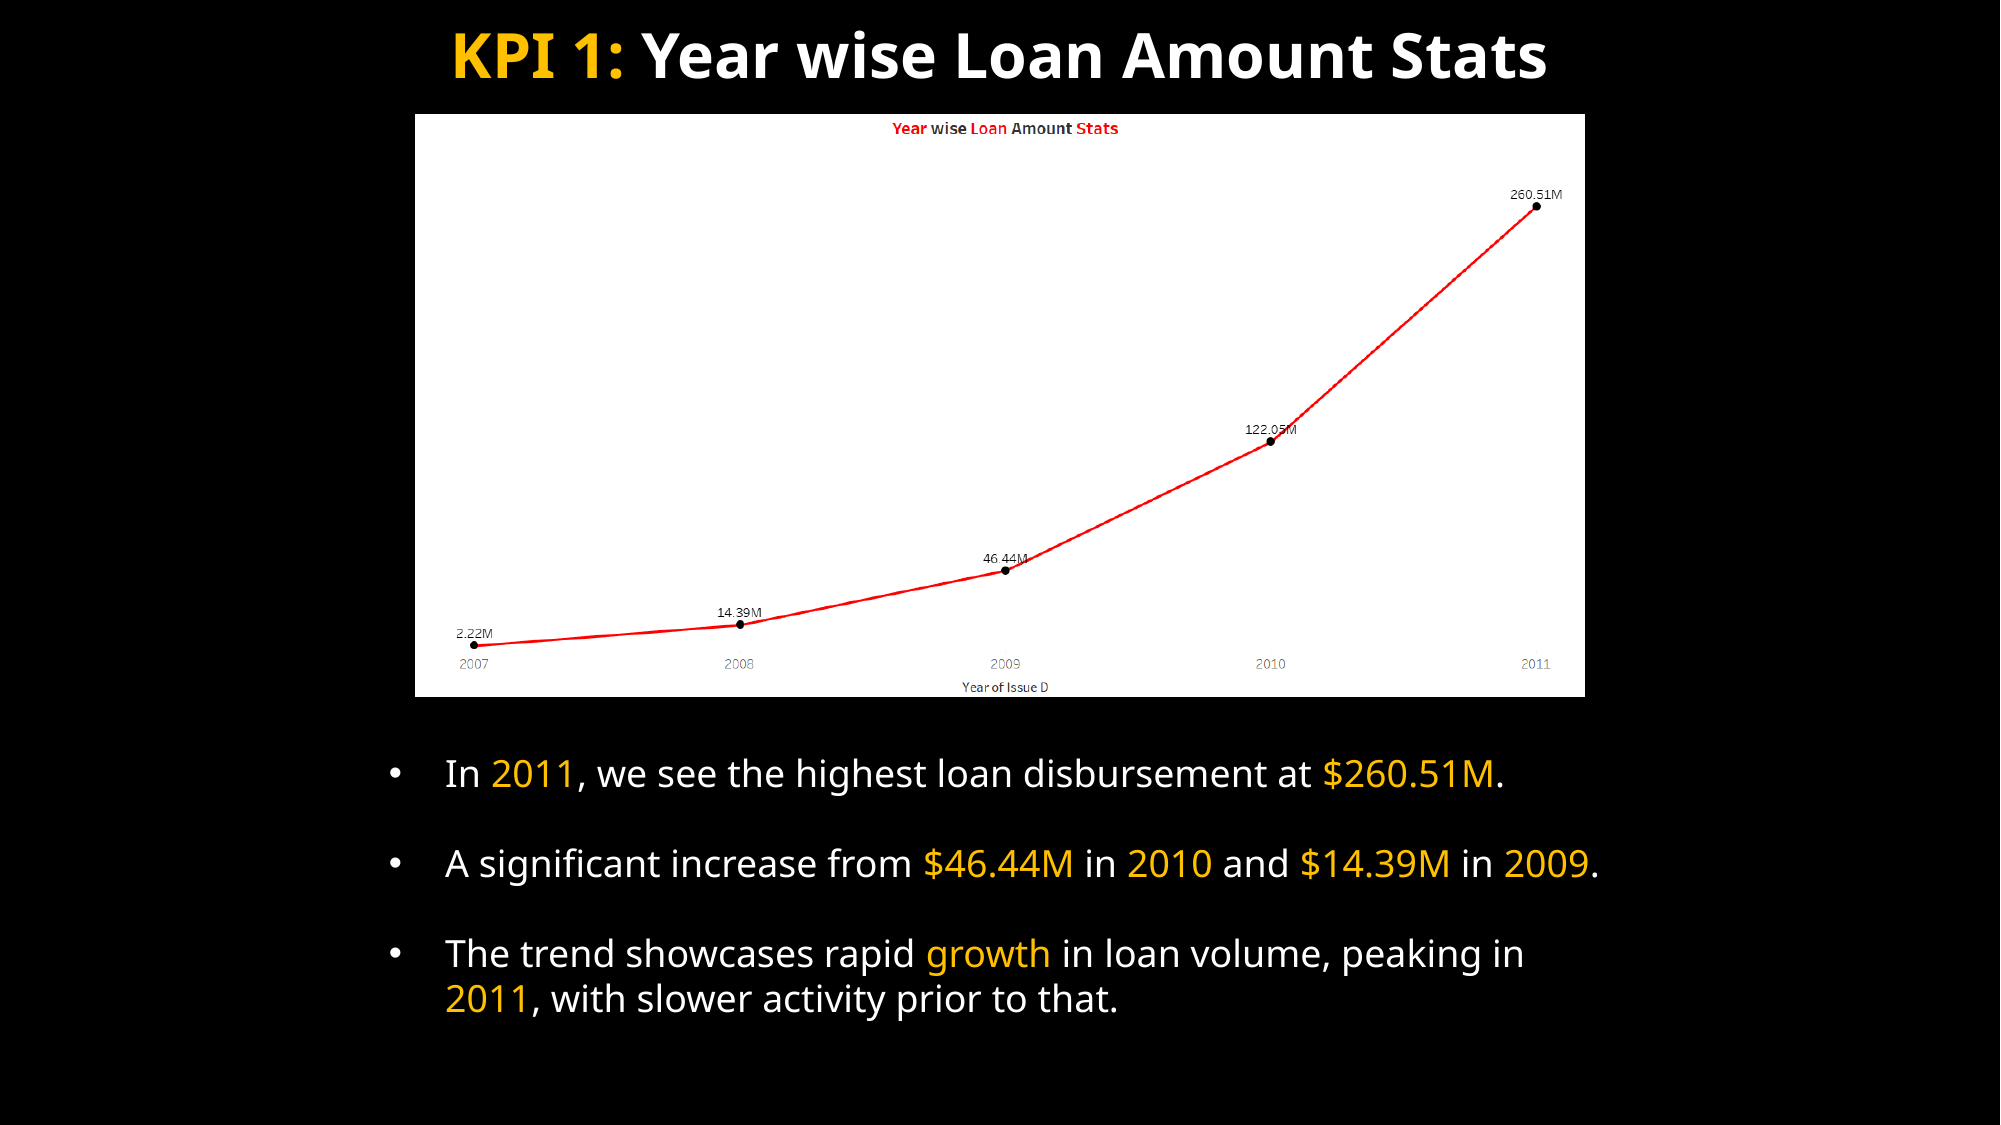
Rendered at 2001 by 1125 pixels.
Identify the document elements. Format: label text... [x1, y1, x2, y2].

text_box In 2011, we see the highest loan disbursement at $260.51M. A significant increase from $46.44M in 2010 and $14.39M in 2009. The trend showcases rapid growth in loan volume, peaking in 2011, with slower activity prior to that. [374, 742, 1626, 1028]
picture [415, 114, 1585, 697]
text_box KPI 1: Year wise Loan Amount Stats [213, 17, 1787, 101]
